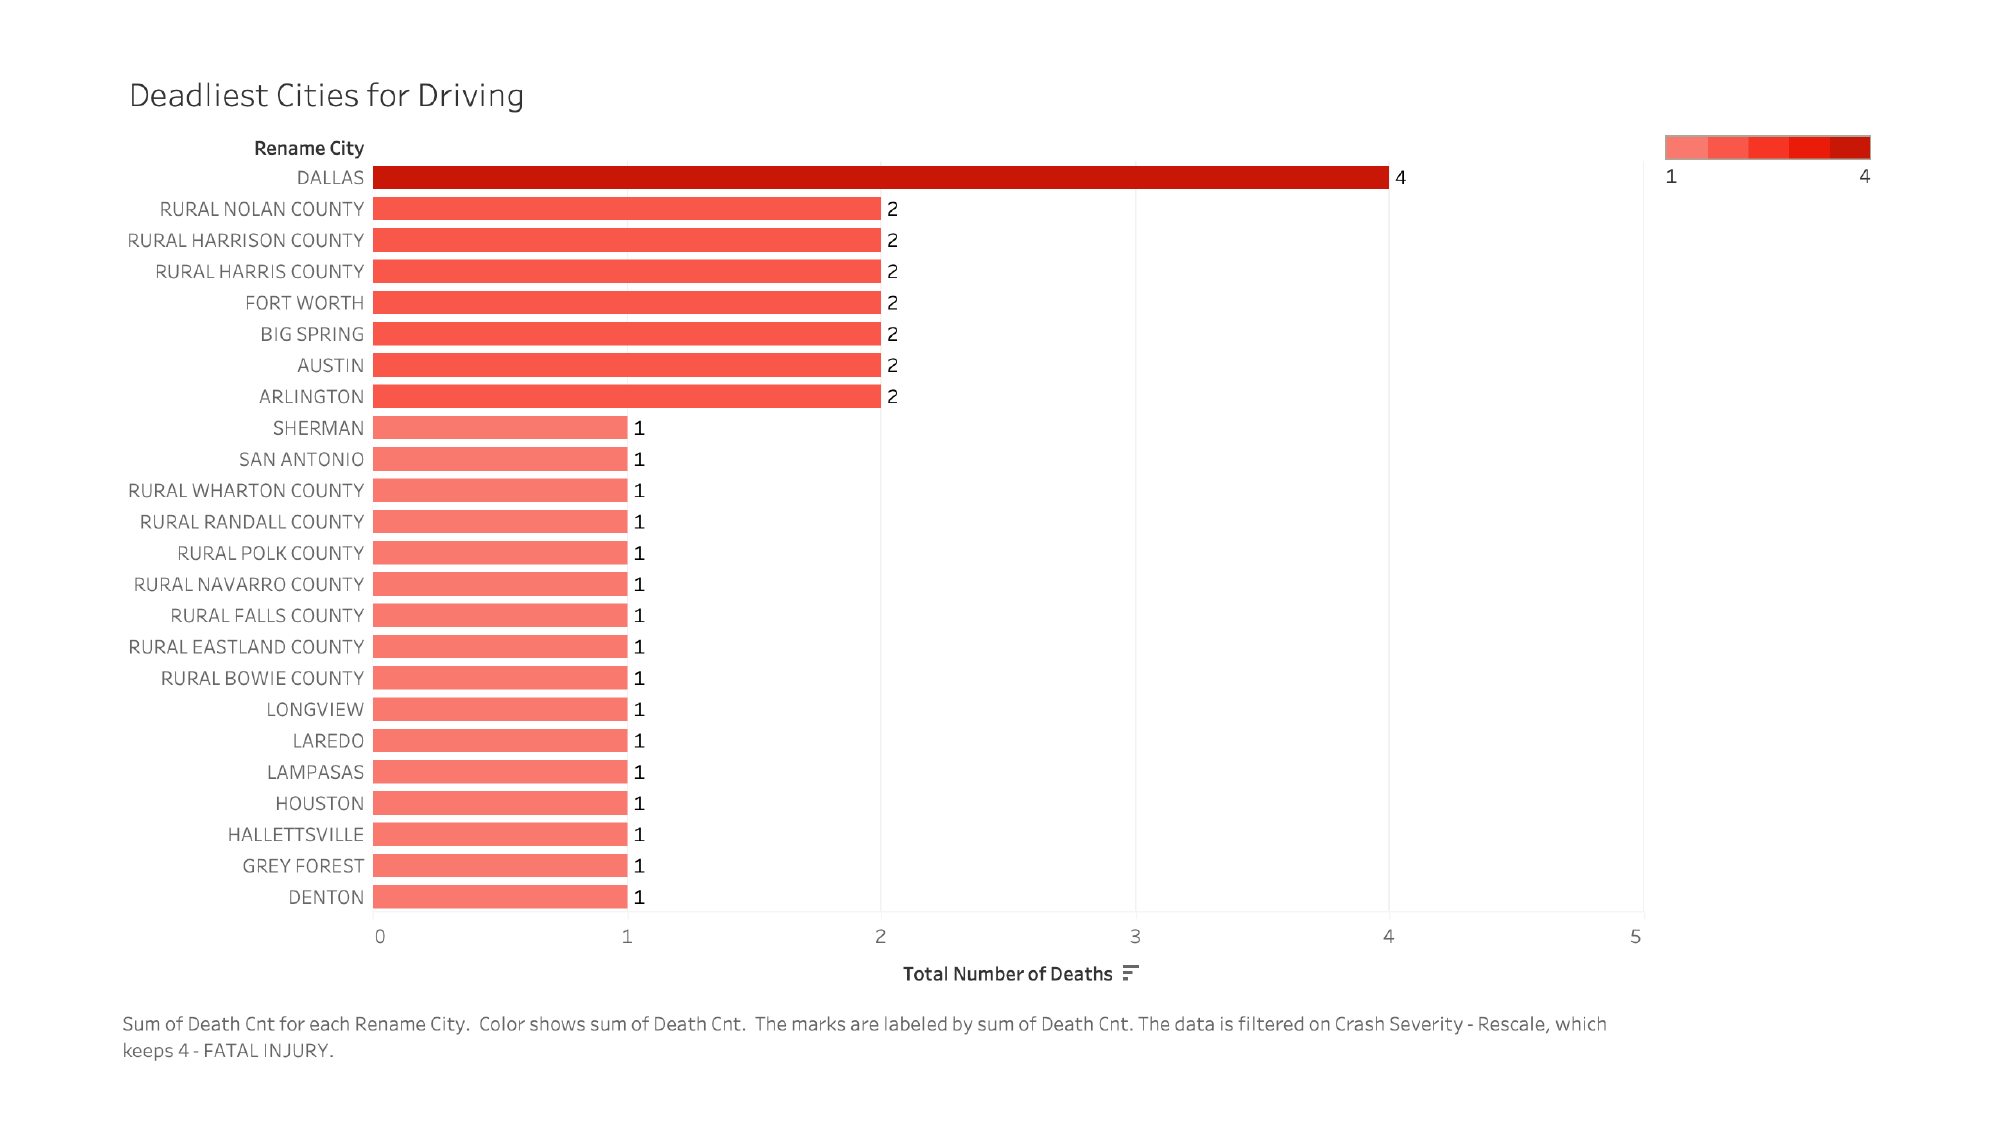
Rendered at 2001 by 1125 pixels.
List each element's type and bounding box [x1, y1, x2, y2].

picture [122, 62, 1878, 1063]
